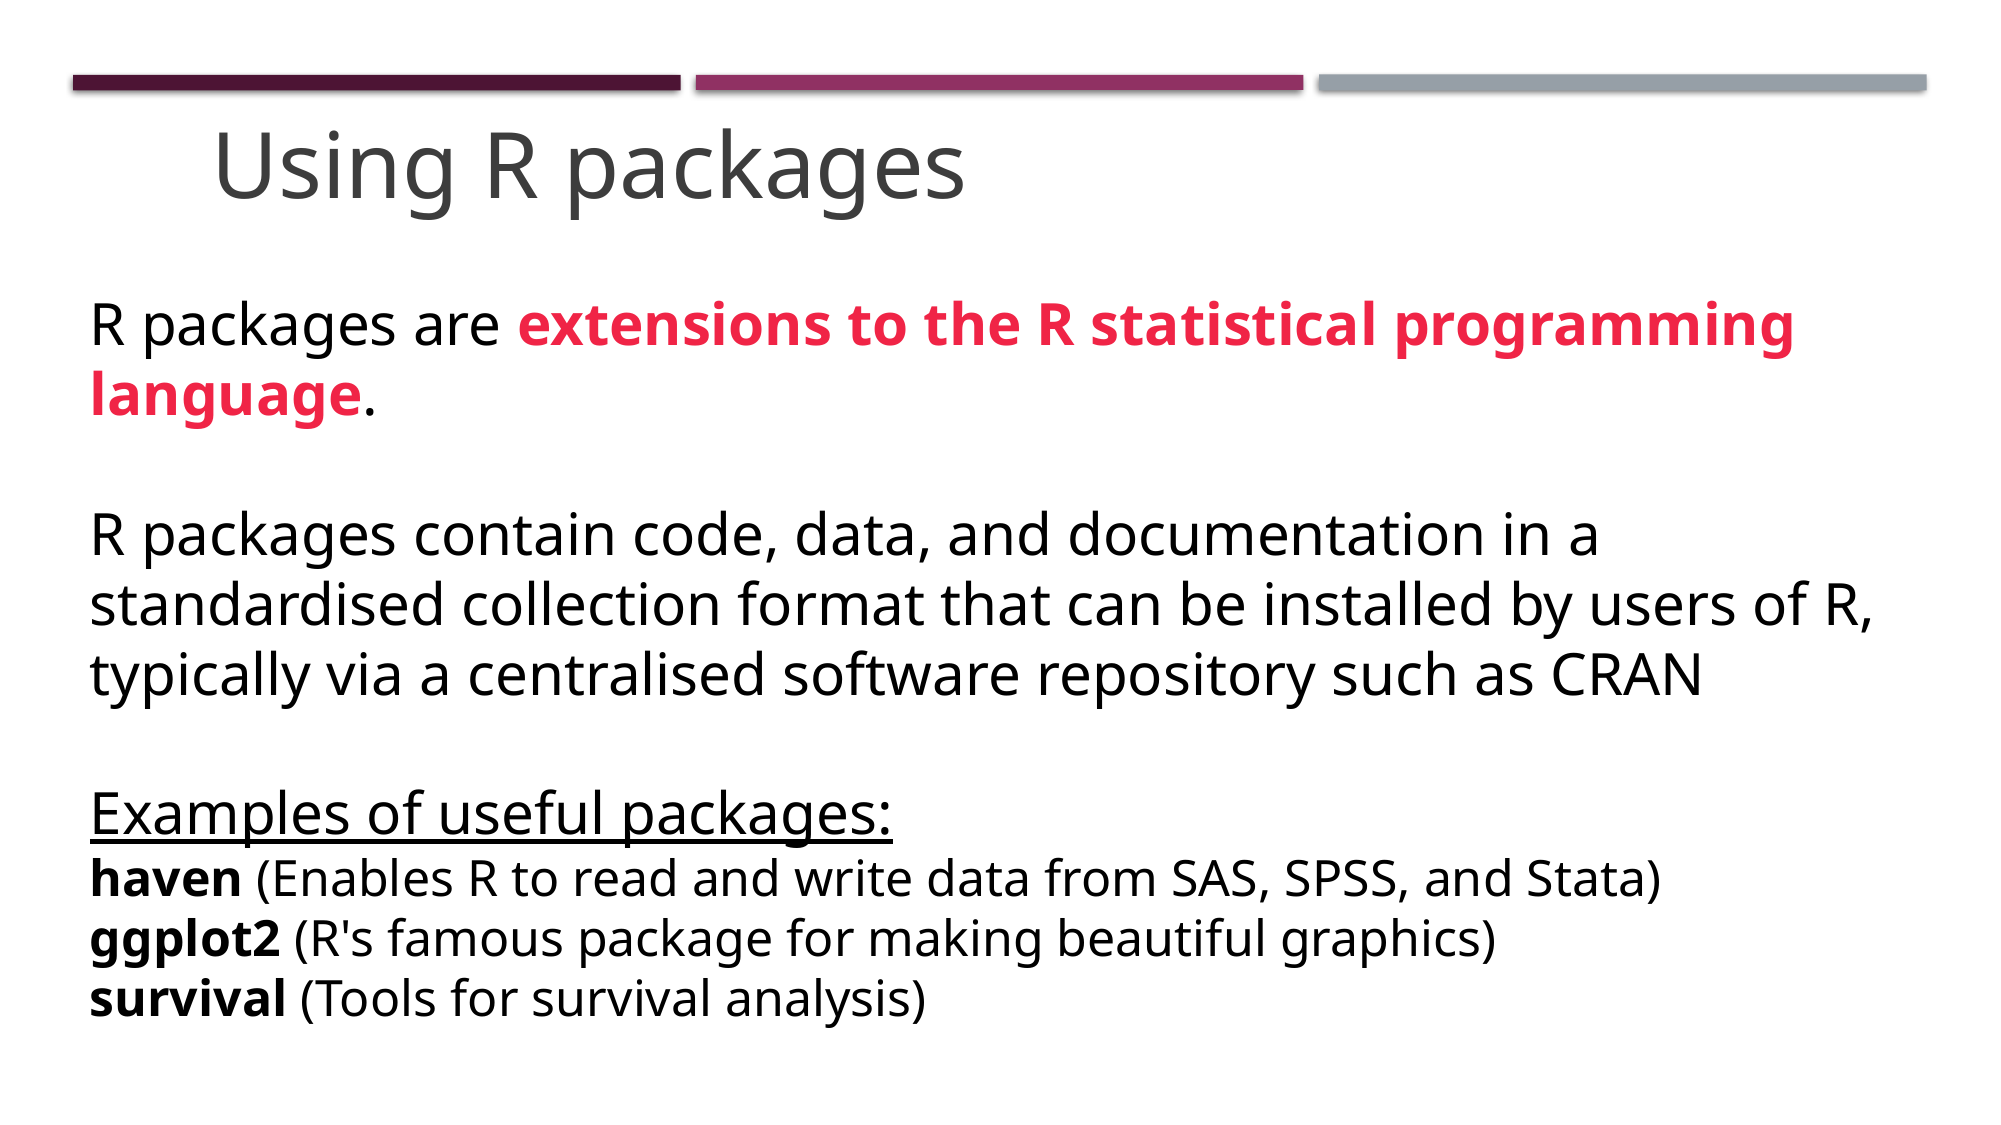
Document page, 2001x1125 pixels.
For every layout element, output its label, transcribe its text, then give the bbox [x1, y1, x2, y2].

text_box Using R packages [191, 100, 1263, 250]
text_box R packages are extensions to the R statistical programming language. R packages contain code, data, and documentation in a standardised collection format that can be installed by users of R, typically via a centralised software repository such as CRAN Examples of useful packages: haven (Enables R to read and write data from SAS, SPSS, and Stata) ggplot2 (R's famous package for making beautiful graphics) survival (Tools for survival analysis) [75, 279, 1975, 1125]
